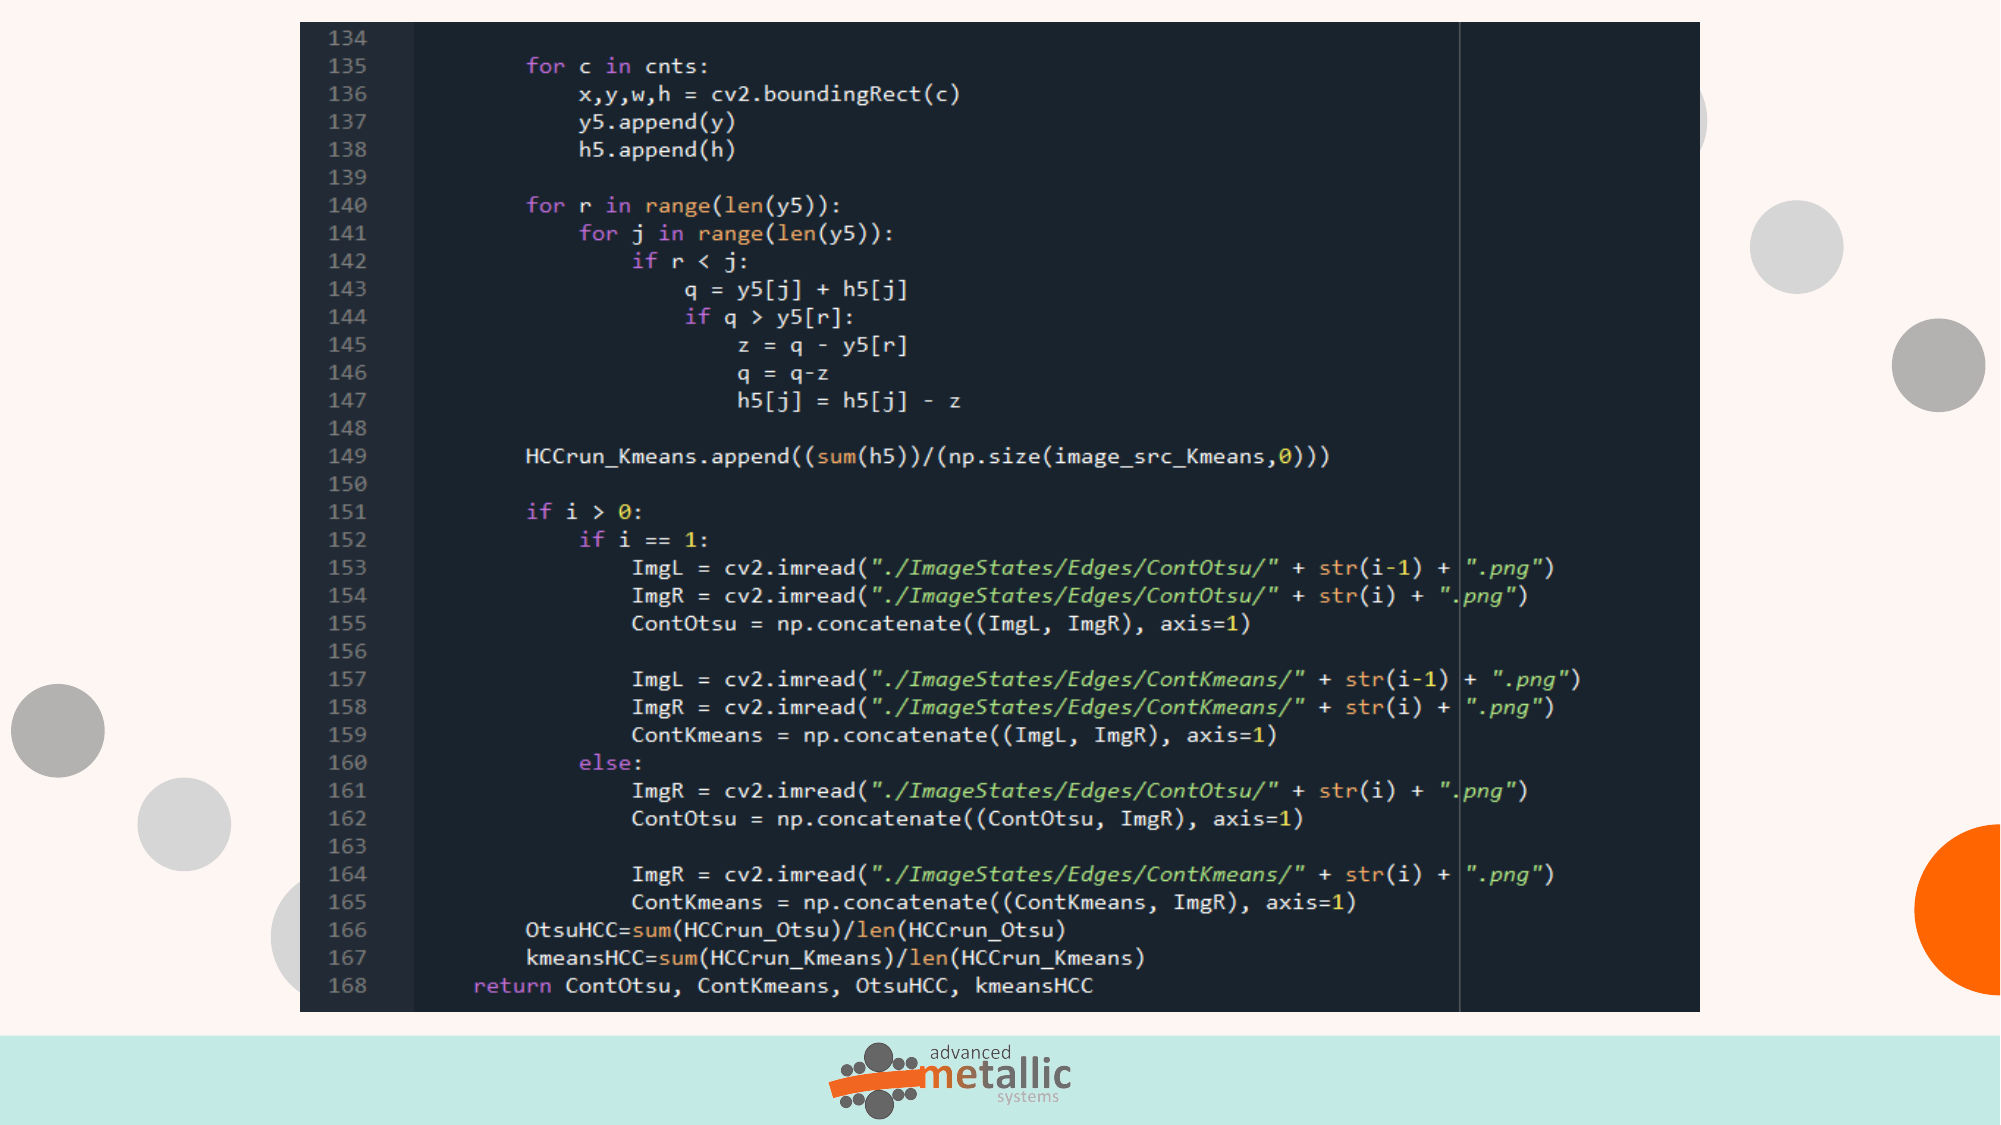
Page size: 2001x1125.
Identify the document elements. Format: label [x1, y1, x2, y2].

picture [828, 1042, 1071, 1120]
picture [300, 22, 1700, 1013]
